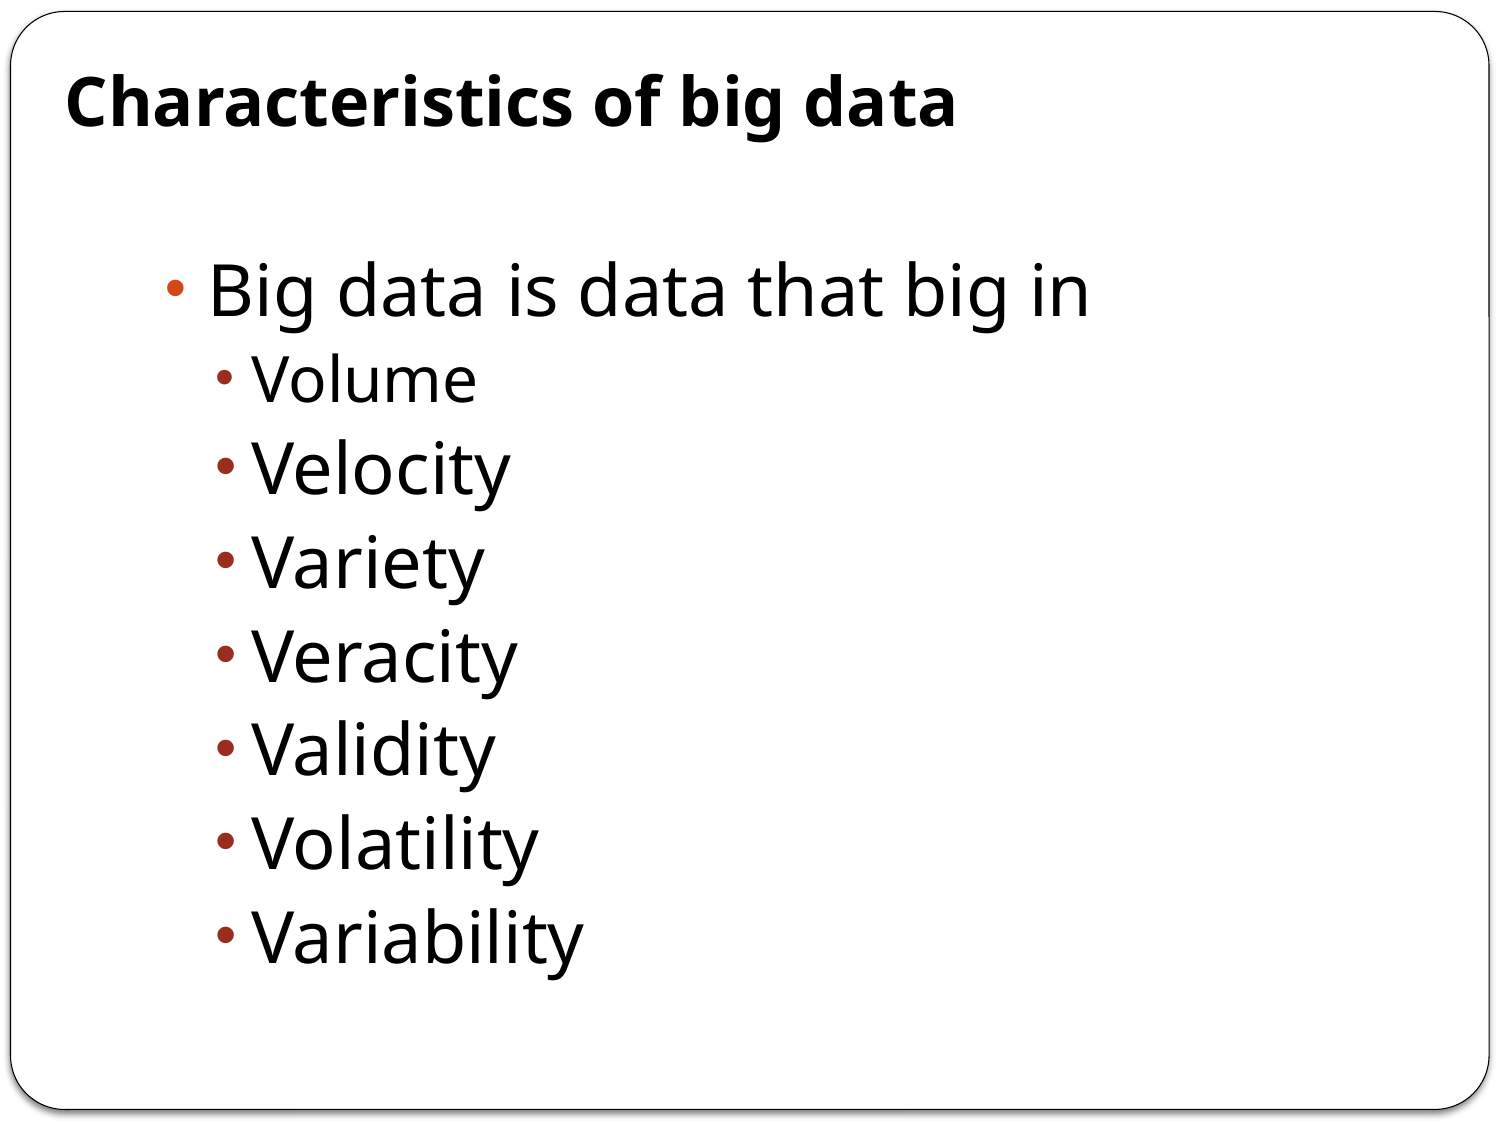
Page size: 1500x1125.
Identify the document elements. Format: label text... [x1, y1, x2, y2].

title Characteristics of big data [50, 50, 1325, 238]
list Big data is data that big in Volume Velocity Variety Veracity Validity Volatility Variability [150, 237, 1425, 988]
